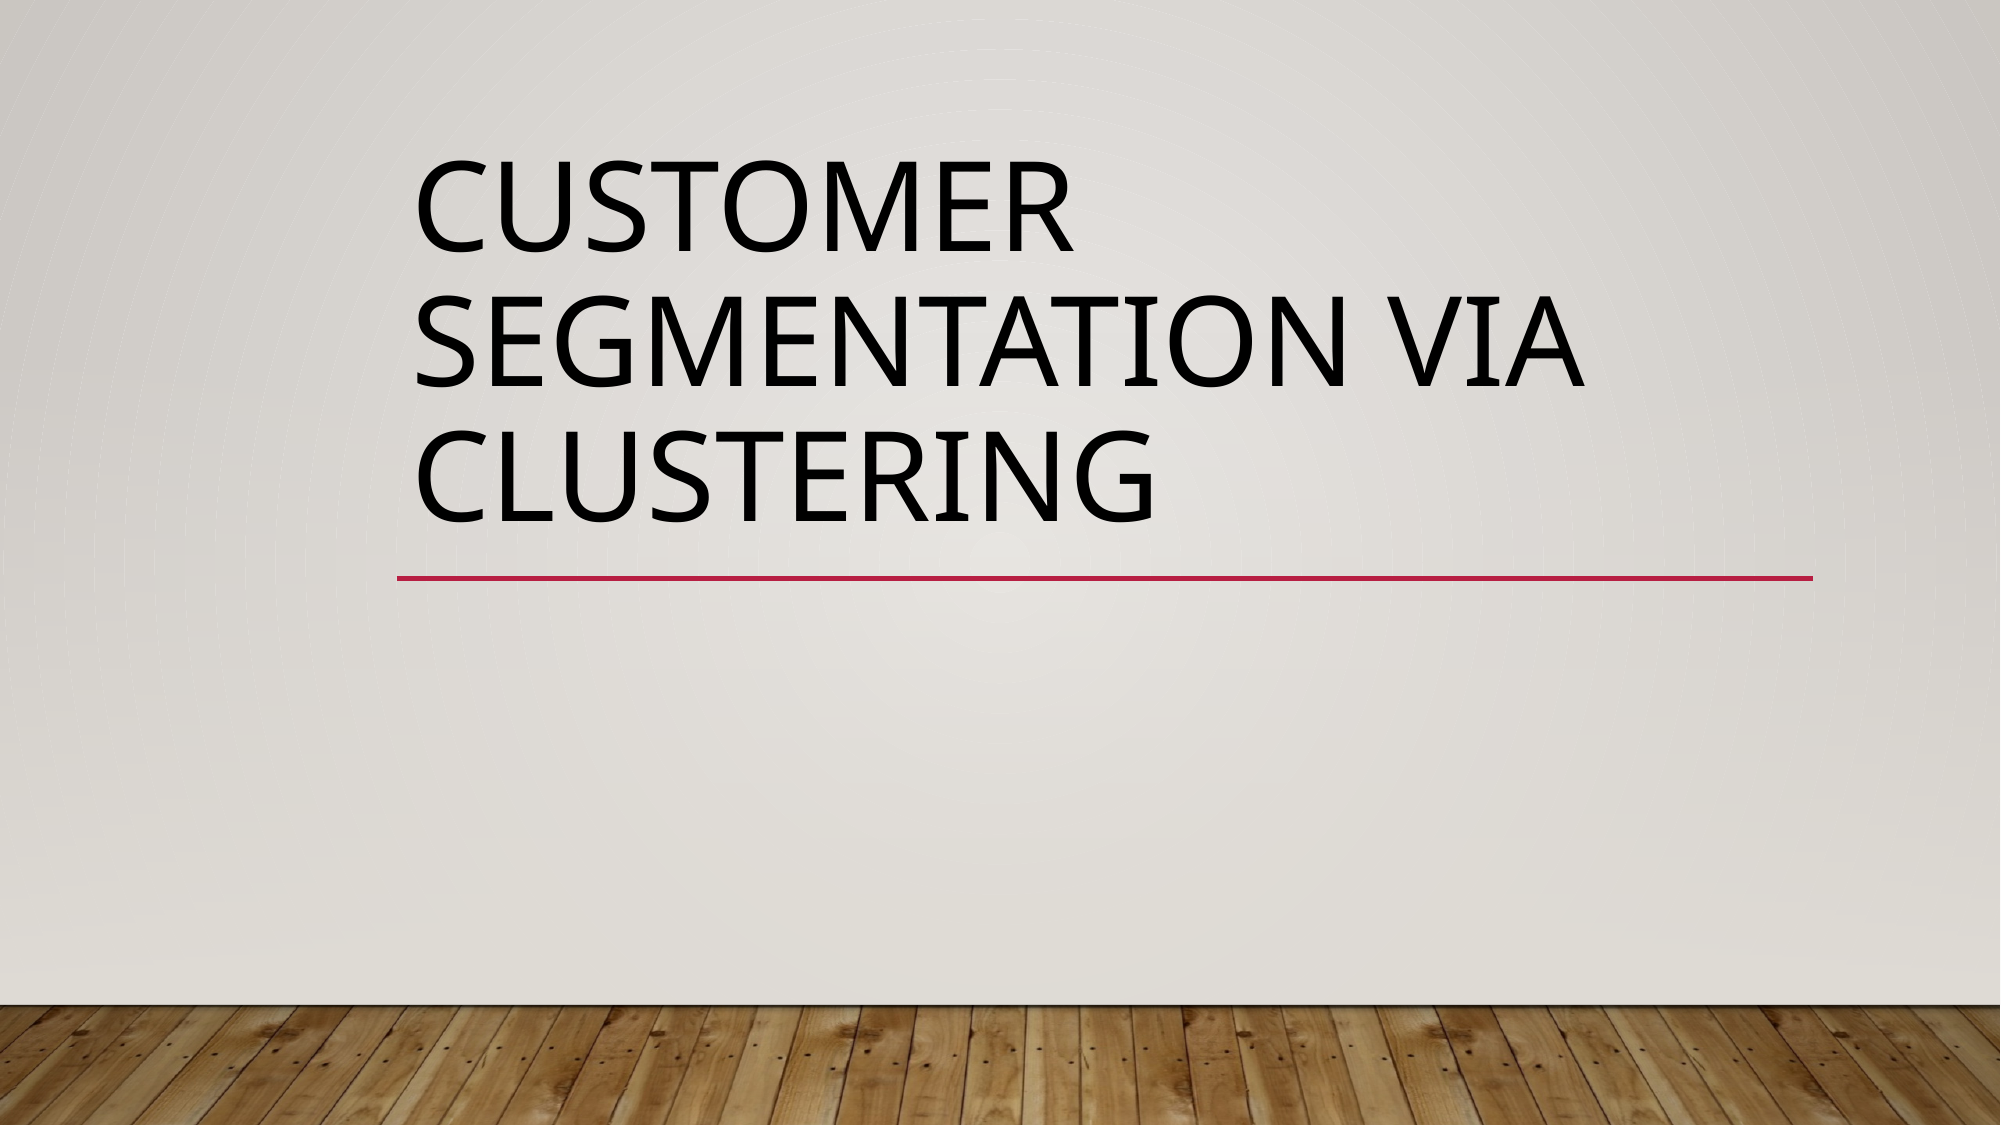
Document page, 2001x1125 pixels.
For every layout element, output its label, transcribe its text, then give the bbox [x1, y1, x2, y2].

title CUSTOMER SEGMENTATION VIA CLUSTERING [396, 131, 1814, 549]
picture [0, 1005, 2000, 1125]
